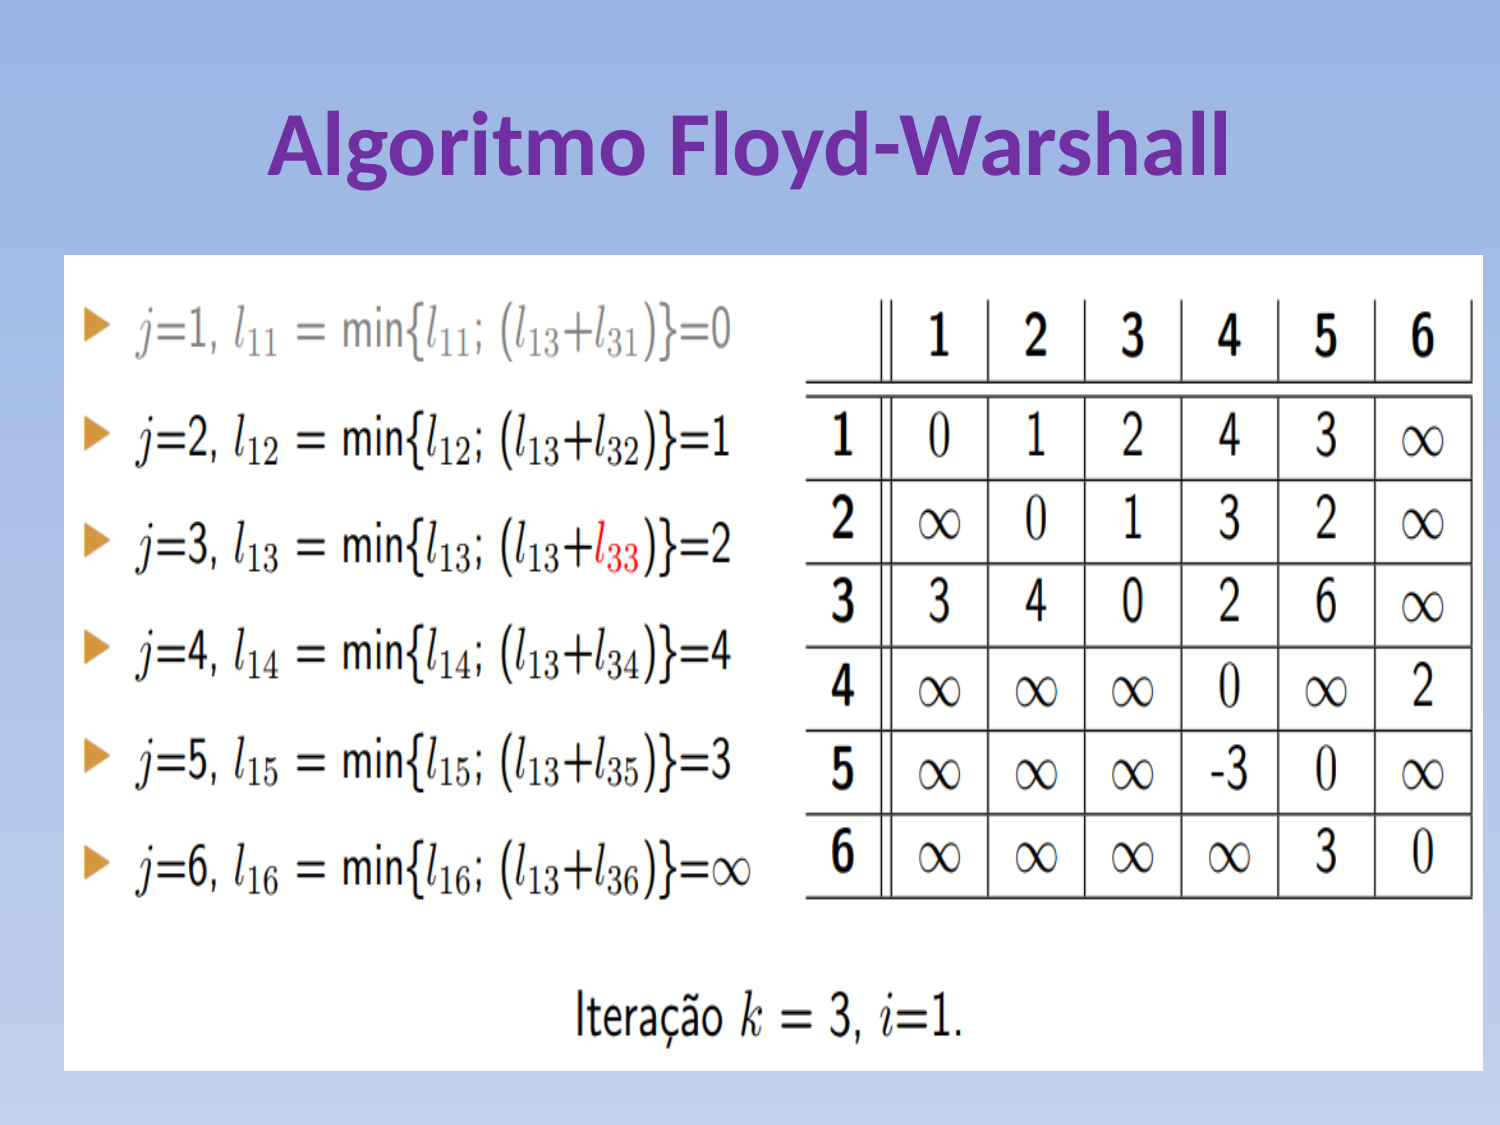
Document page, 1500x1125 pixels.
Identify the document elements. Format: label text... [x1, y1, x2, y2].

picture [64, 255, 1483, 1071]
title Algoritmo Floyd-Warshall [75, 45, 1425, 233]
